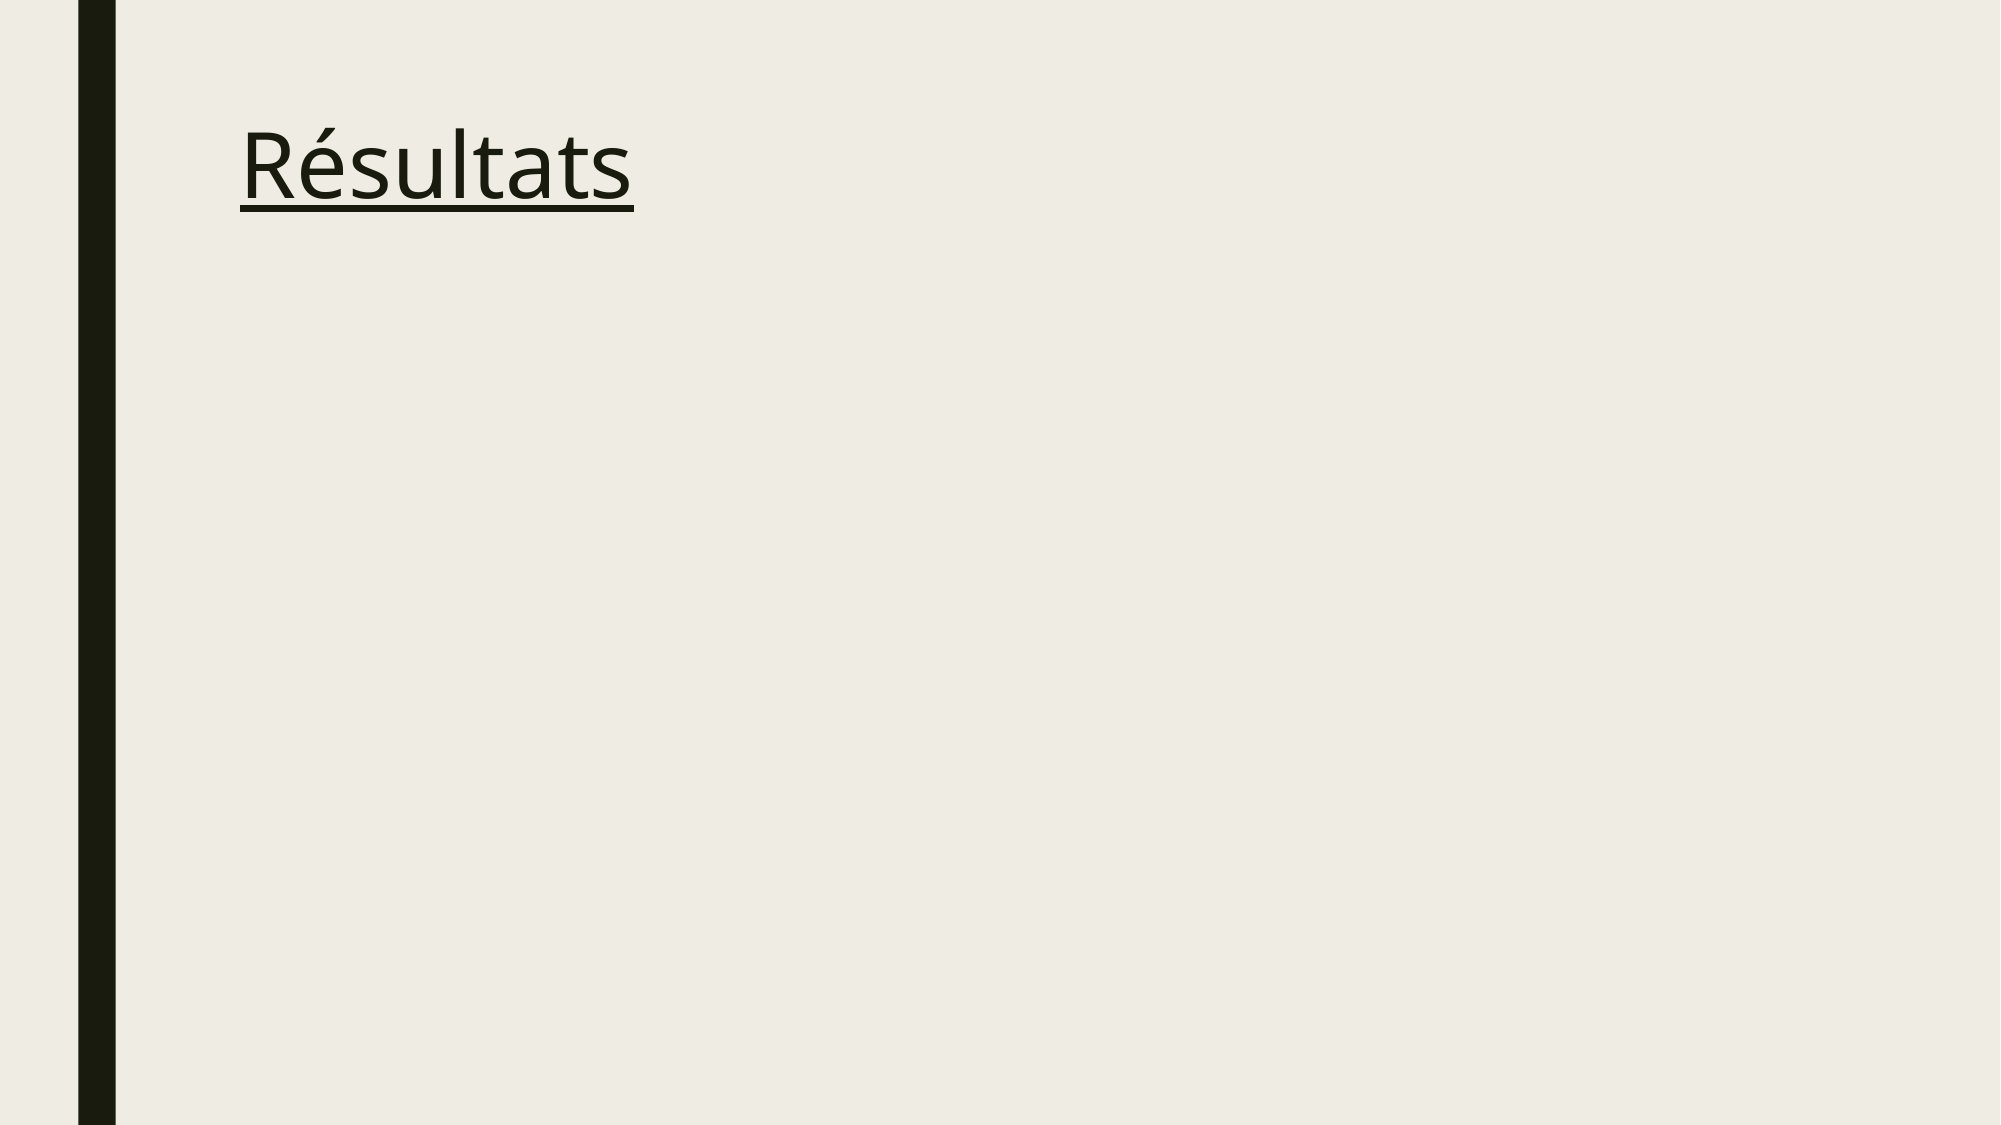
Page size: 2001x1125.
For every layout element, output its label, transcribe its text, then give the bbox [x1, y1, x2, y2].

title Résultats [225, 112, 1800, 357]
